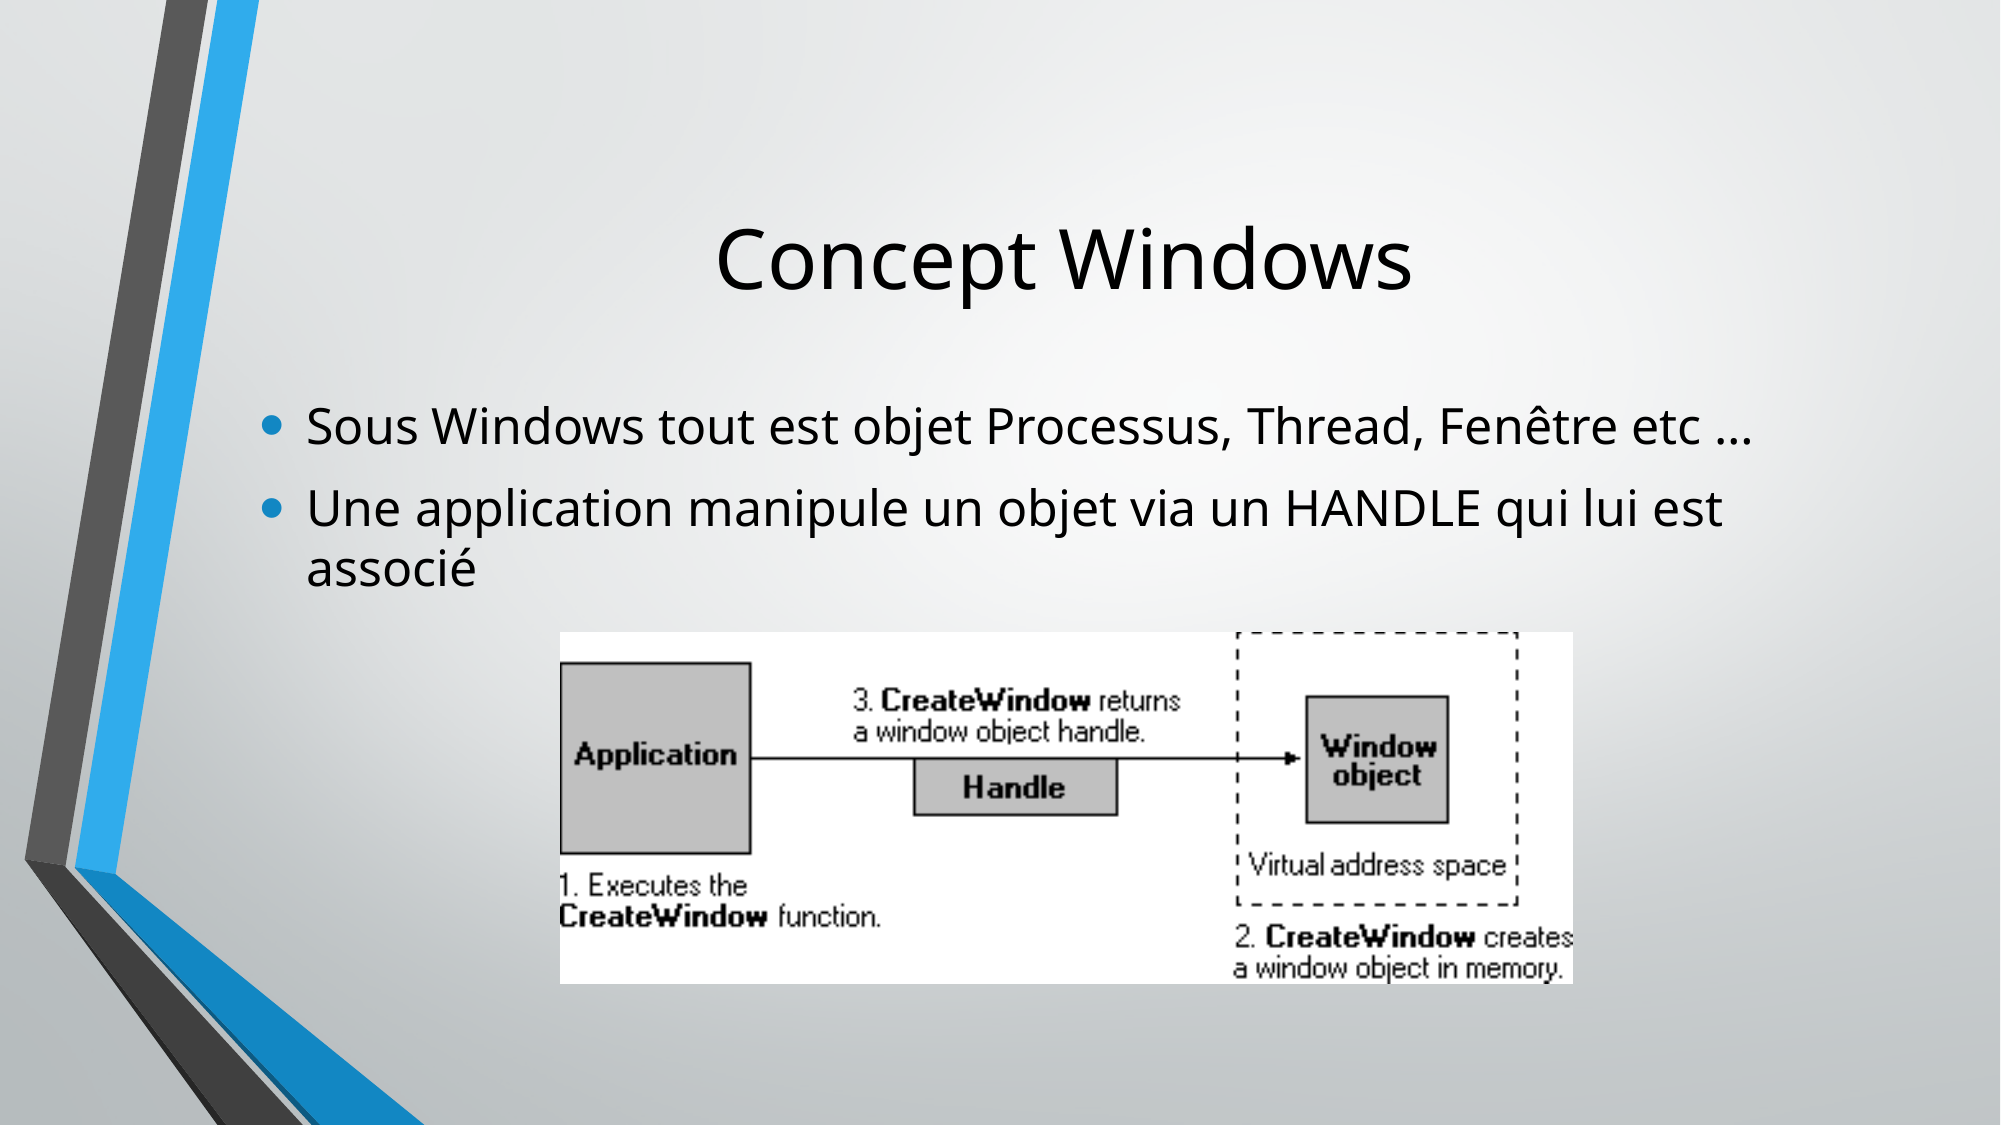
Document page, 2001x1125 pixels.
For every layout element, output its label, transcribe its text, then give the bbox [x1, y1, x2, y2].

title Concept Windows [243, 112, 1887, 400]
picture [560, 632, 1573, 984]
list Sous Windows tout est objet Processus, Thread, Fenêtre etc … Une application manipule un objet via un HANDLE qui lui est associé [244, 399, 1889, 674]
